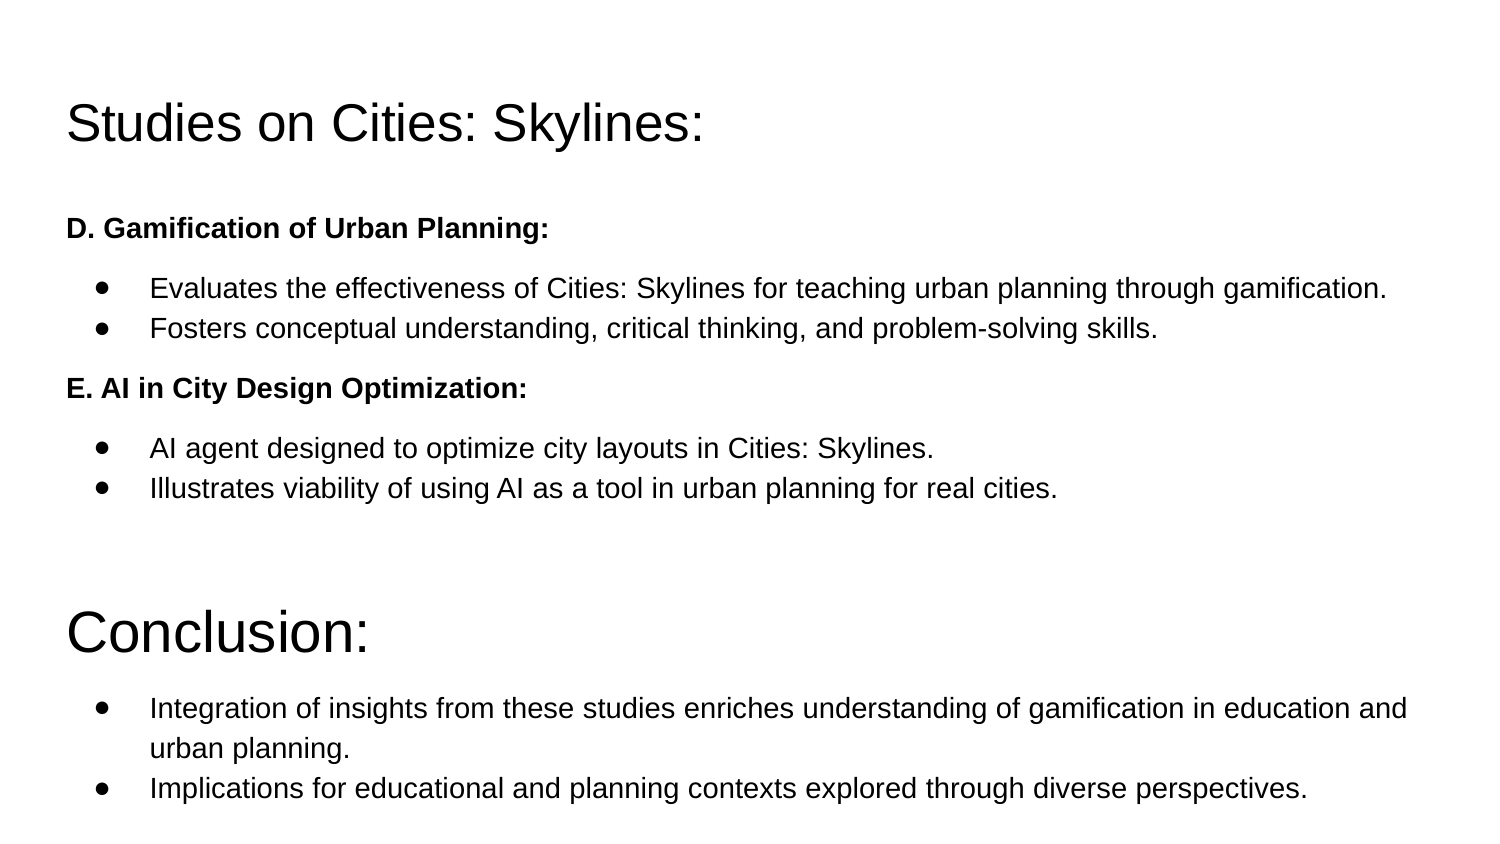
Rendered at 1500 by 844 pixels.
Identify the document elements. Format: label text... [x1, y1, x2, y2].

list D. Gamification of Urban Planning: Evaluates the effectiveness of Cities: Skylines for teaching urban planning through gamification. Fosters conceptual understanding, critical thinking, and problem-solving skills. E. AI in City Design Optimization: AI agent designed to optimize city layouts in Cities: Skylines. Illustrates viability of using AI as a tool in urban planning for real cities. Conclusion: Integration of insights from these studies enriches understanding of gamification in education and urban planning. Implications for educational and planning contexts explored through diverse perspectives. [51, 189, 1449, 821]
title Studies on Cities: Skylines: [51, 72, 1449, 167]
